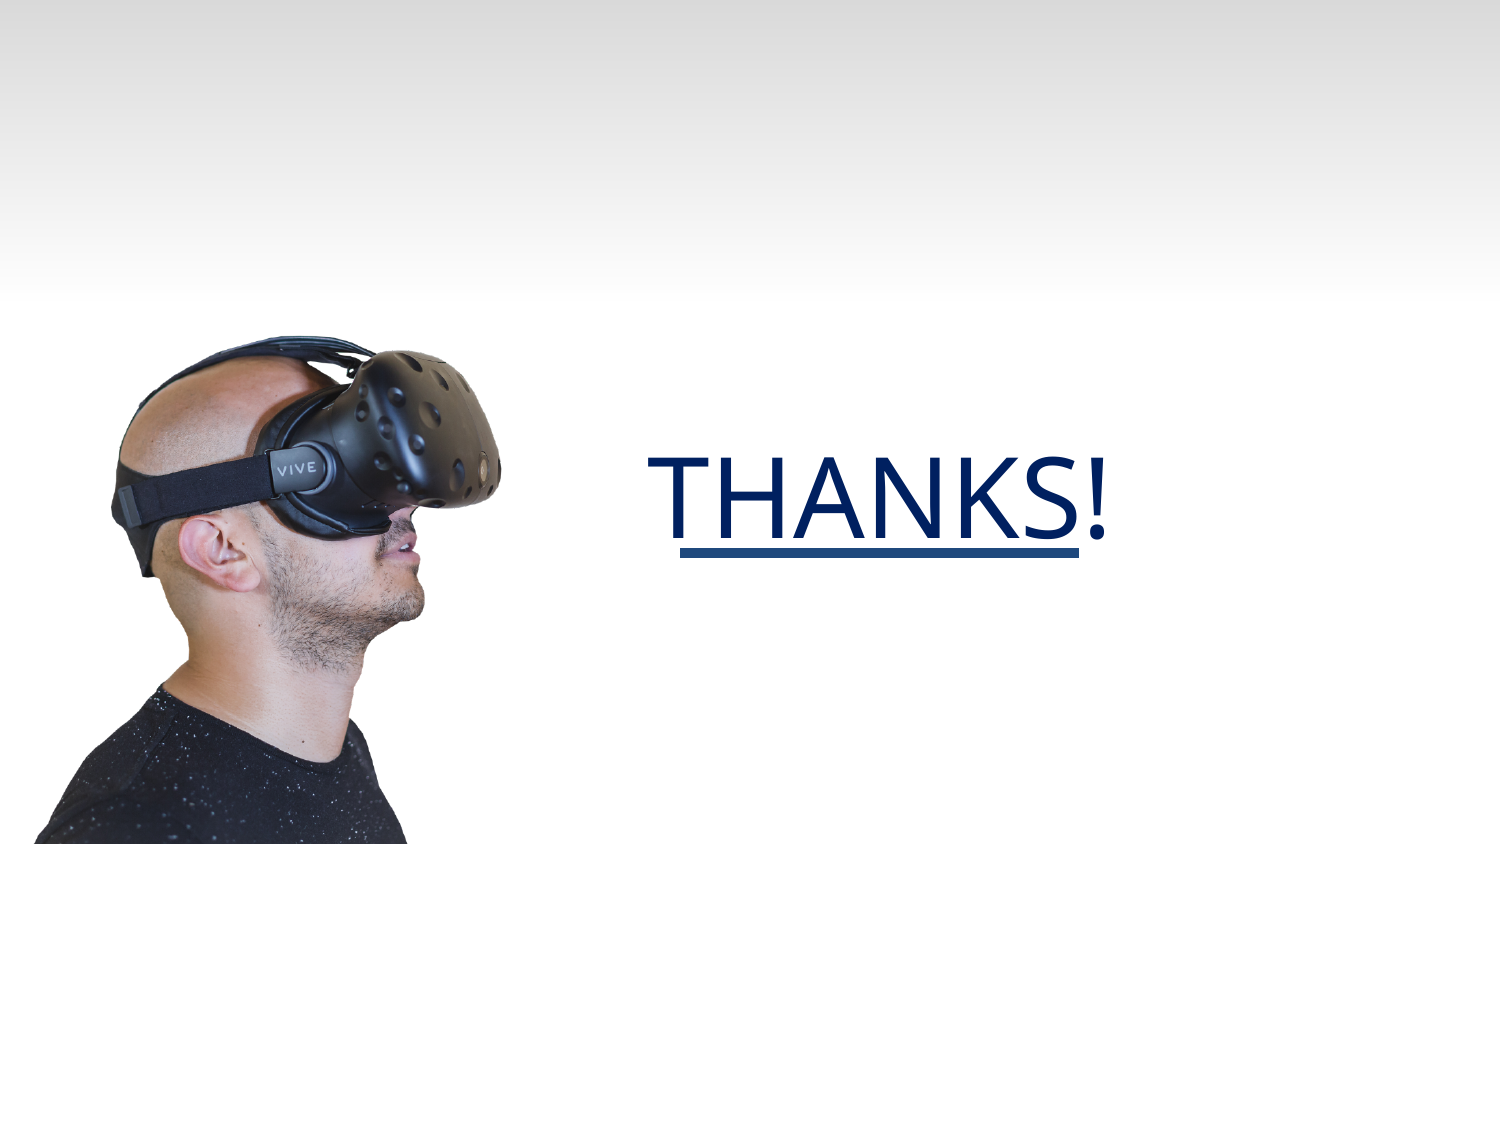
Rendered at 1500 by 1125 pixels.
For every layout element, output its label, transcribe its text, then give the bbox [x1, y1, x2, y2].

picture [16, 311, 515, 844]
title THANKS! [631, 373, 1129, 615]
